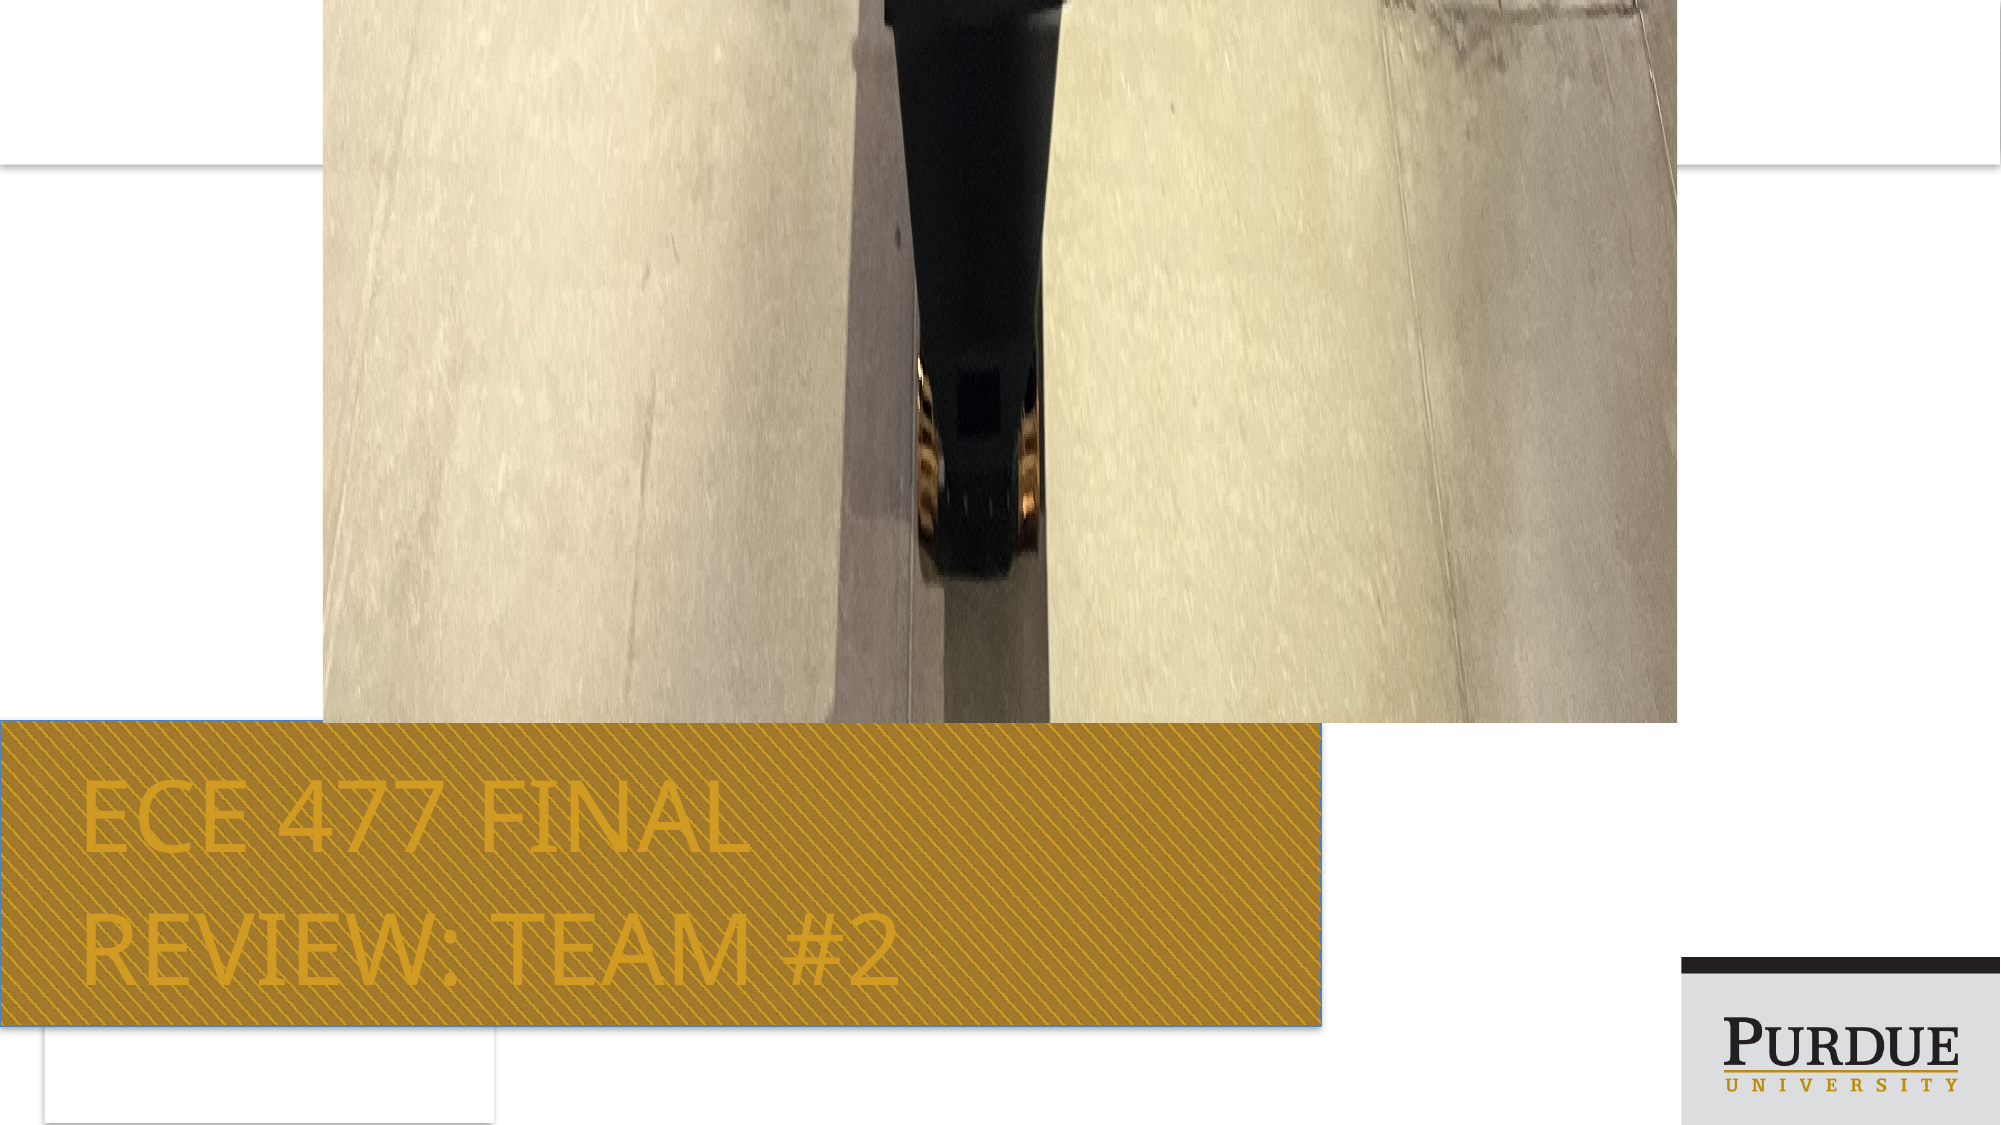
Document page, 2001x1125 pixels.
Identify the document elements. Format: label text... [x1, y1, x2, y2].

picture [1681, 957, 2000, 1125]
title ECE 477 Final Review: Team #2 [62, 731, 1147, 1038]
picture [322, 0, 1678, 723]
